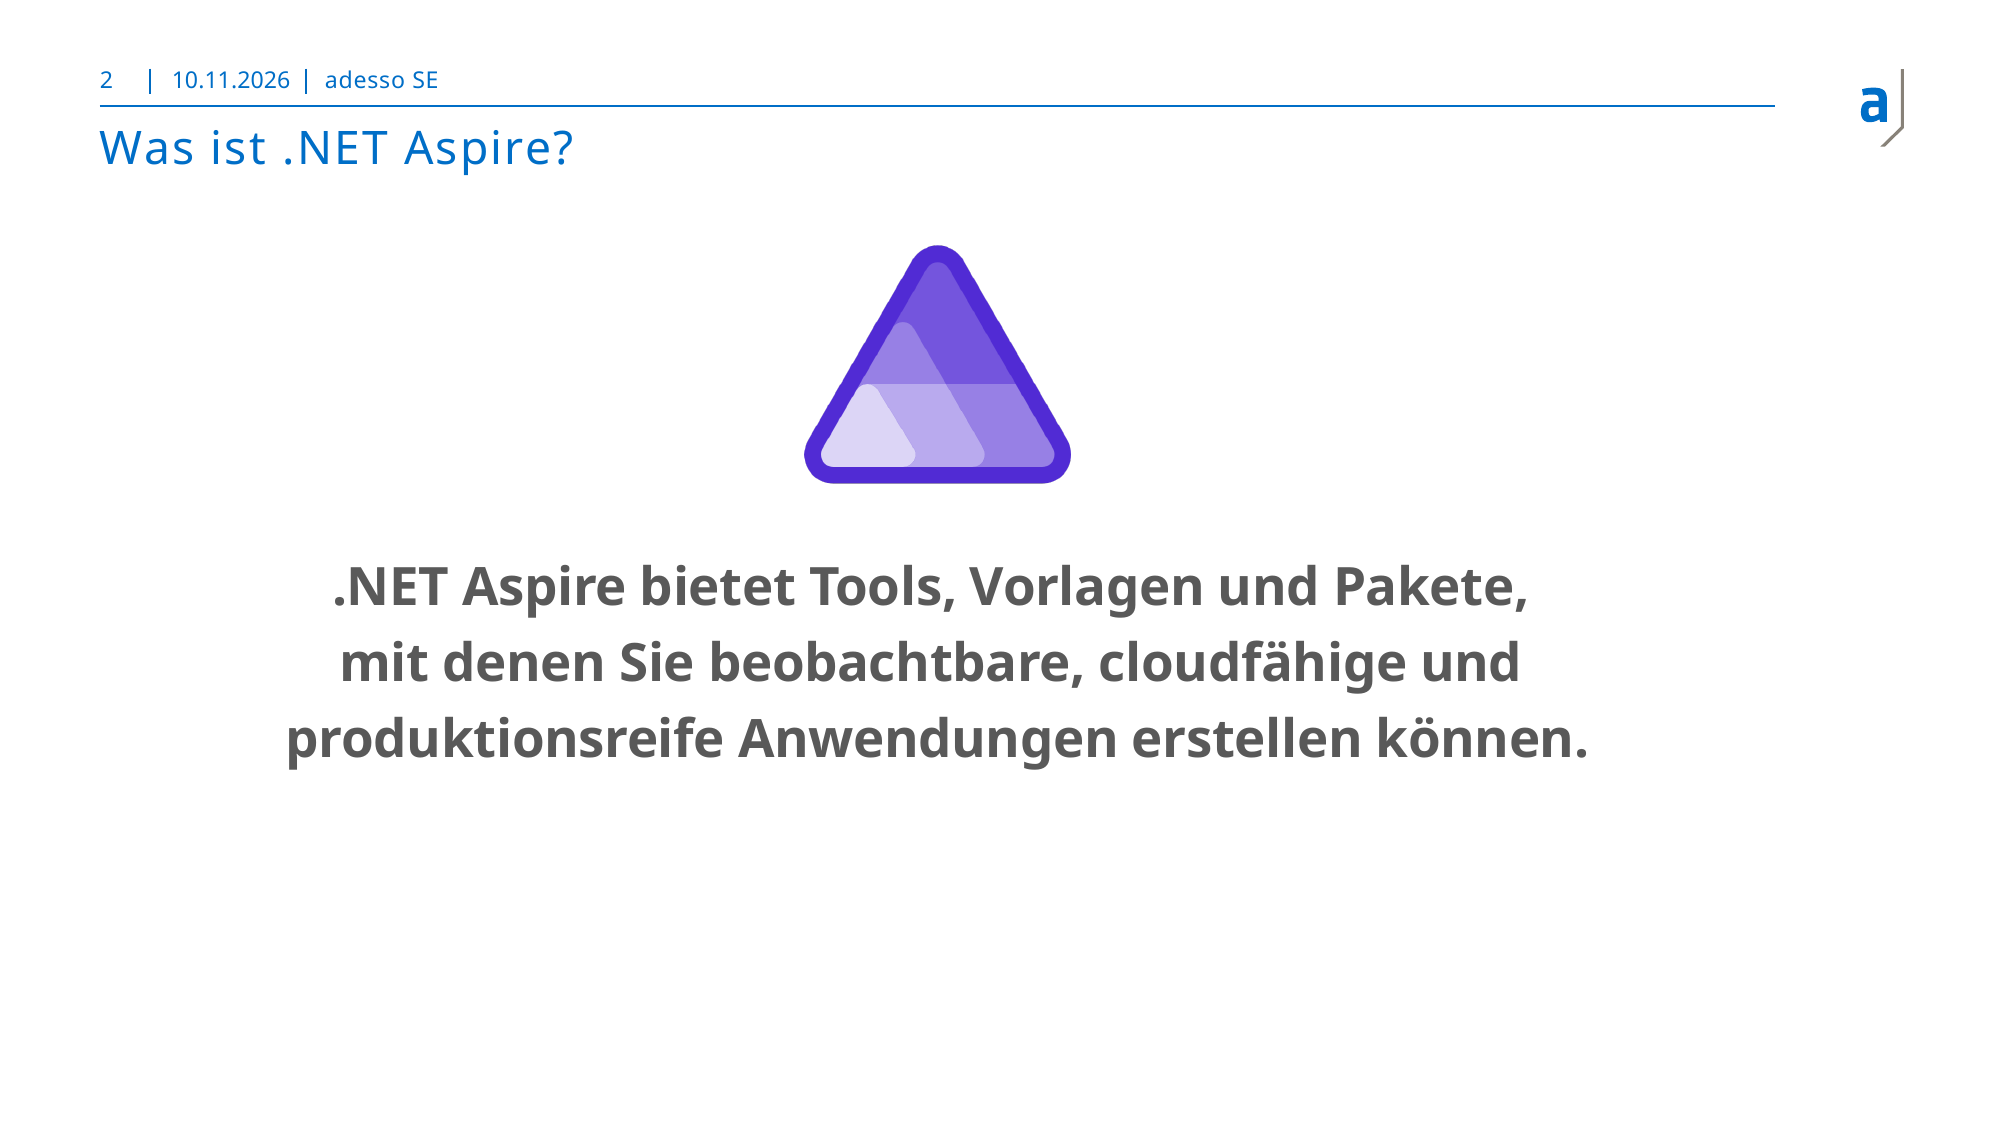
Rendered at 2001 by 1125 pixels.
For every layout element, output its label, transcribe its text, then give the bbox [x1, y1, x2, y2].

list .NET Aspire bietet Tools, Vorlagen und Pakete, mit denen Sie beobachtbare, cloudfähige und produktionsreife Anwendungen erstellen können. [100, 539, 1775, 1076]
slide_number 2 [99, 62, 150, 100]
title Was ist .NET Aspire? [100, 112, 1775, 233]
footer adesso SE [324, 62, 1775, 100]
picture [804, 233, 1071, 500]
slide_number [159, 62, 303, 100]
